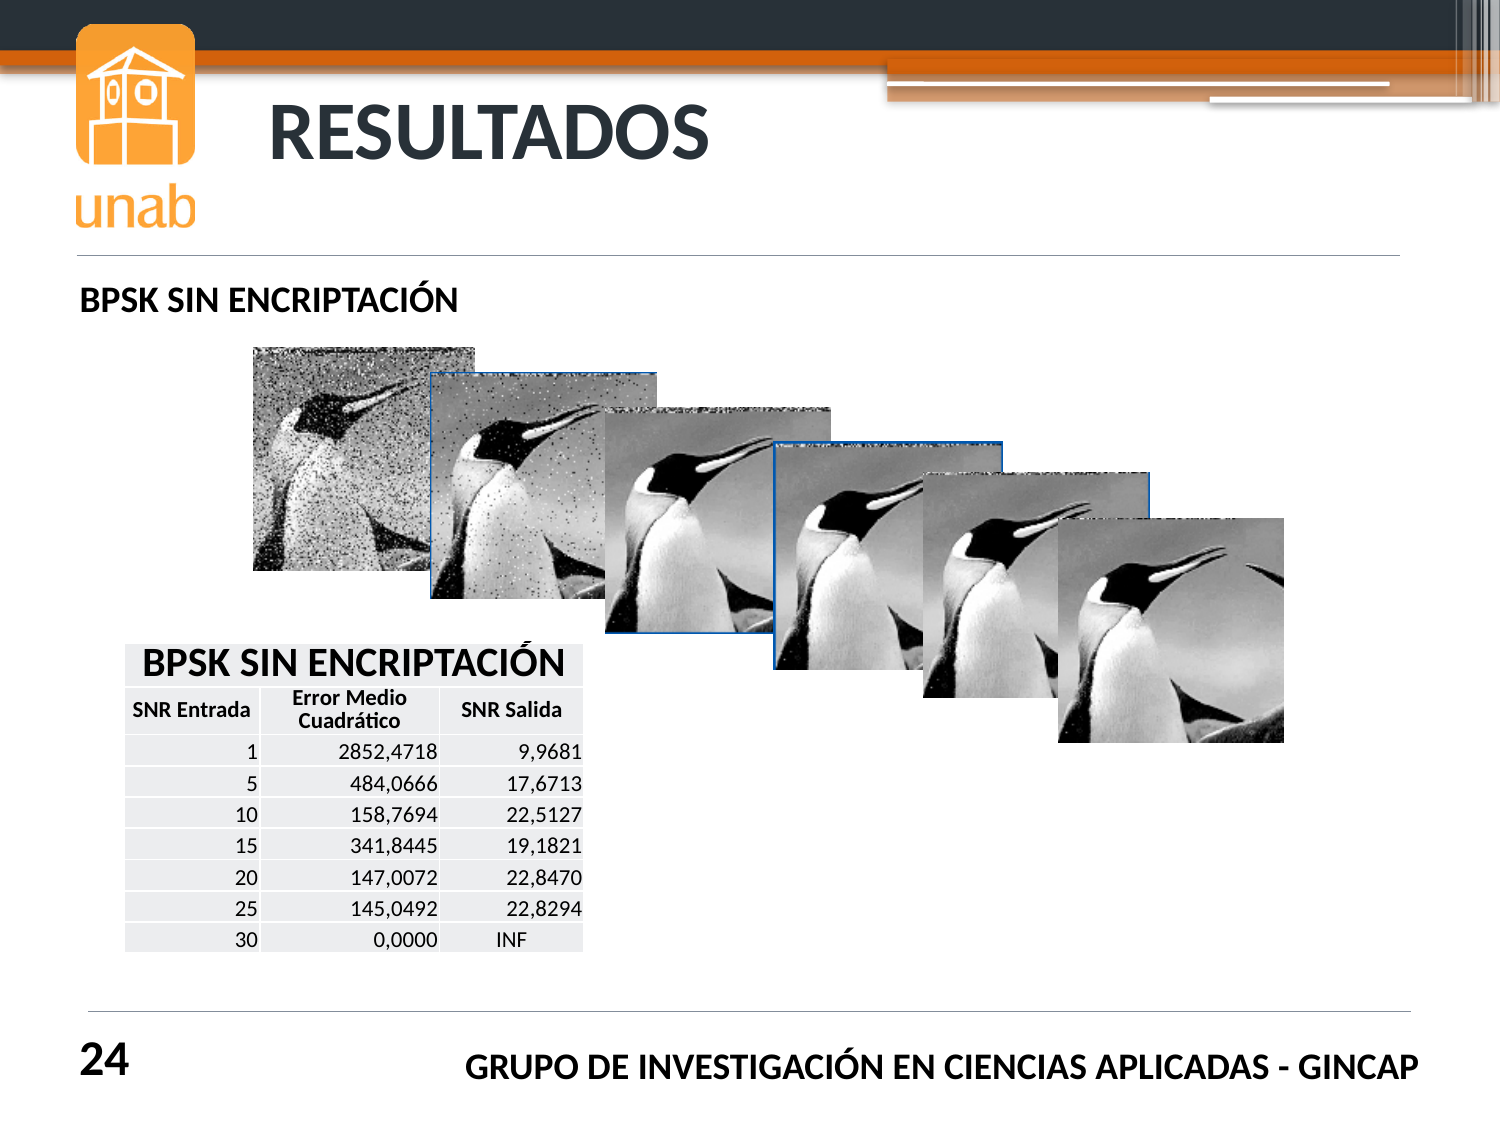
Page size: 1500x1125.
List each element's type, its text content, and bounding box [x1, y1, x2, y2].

table_cell 22,8470 [440, 860, 583, 890]
table_cell Error Medio Cuadrático [261, 688, 439, 734]
table_cell 22,5127 [440, 798, 583, 827]
table_cell 20 [125, 860, 259, 890]
table_header BPSK SIN ENCRIPTACIÓN [125, 644, 583, 686]
text_box BPSK SIN ENCRIPTACIÓN [64, 267, 1376, 372]
picture [76, 23, 195, 228]
table_cell 341,8445 [261, 829, 439, 859]
text_box 24 [64, 1018, 160, 1093]
table_cell 484,0666 [261, 767, 439, 796]
table_cell 17,6713 [440, 767, 583, 796]
table_cell 147,0072 [261, 860, 439, 890]
text_box RESULTADOS [253, 45, 1400, 233]
table_cell 25 [125, 892, 259, 921]
text_box GRUPO DE INVESTIGACIÓN EN CIENCIAS APLICADAS - GINCAP [383, 1034, 1435, 1095]
table_cell 10 [125, 798, 259, 827]
table_cell 19,1821 [440, 829, 583, 859]
table_cell 1 [125, 735, 259, 765]
table_cell 22,8294 [440, 892, 583, 921]
table_cell SNR Salida [440, 688, 583, 734]
table_cell SNR Entrada [125, 688, 259, 734]
table_cell 30 [125, 923, 259, 952]
table_cell 158,7694 [261, 798, 439, 827]
table_cell 145,0492 [261, 892, 439, 921]
table_cell 2852,4718 [261, 735, 439, 765]
table_cell 0,0000 [261, 923, 439, 952]
table_cell 9,9681 [440, 735, 583, 765]
table_cell 5 [125, 767, 259, 796]
table_cell INF [440, 923, 583, 952]
picture [253, 347, 1284, 743]
table_cell 15 [125, 829, 259, 859]
